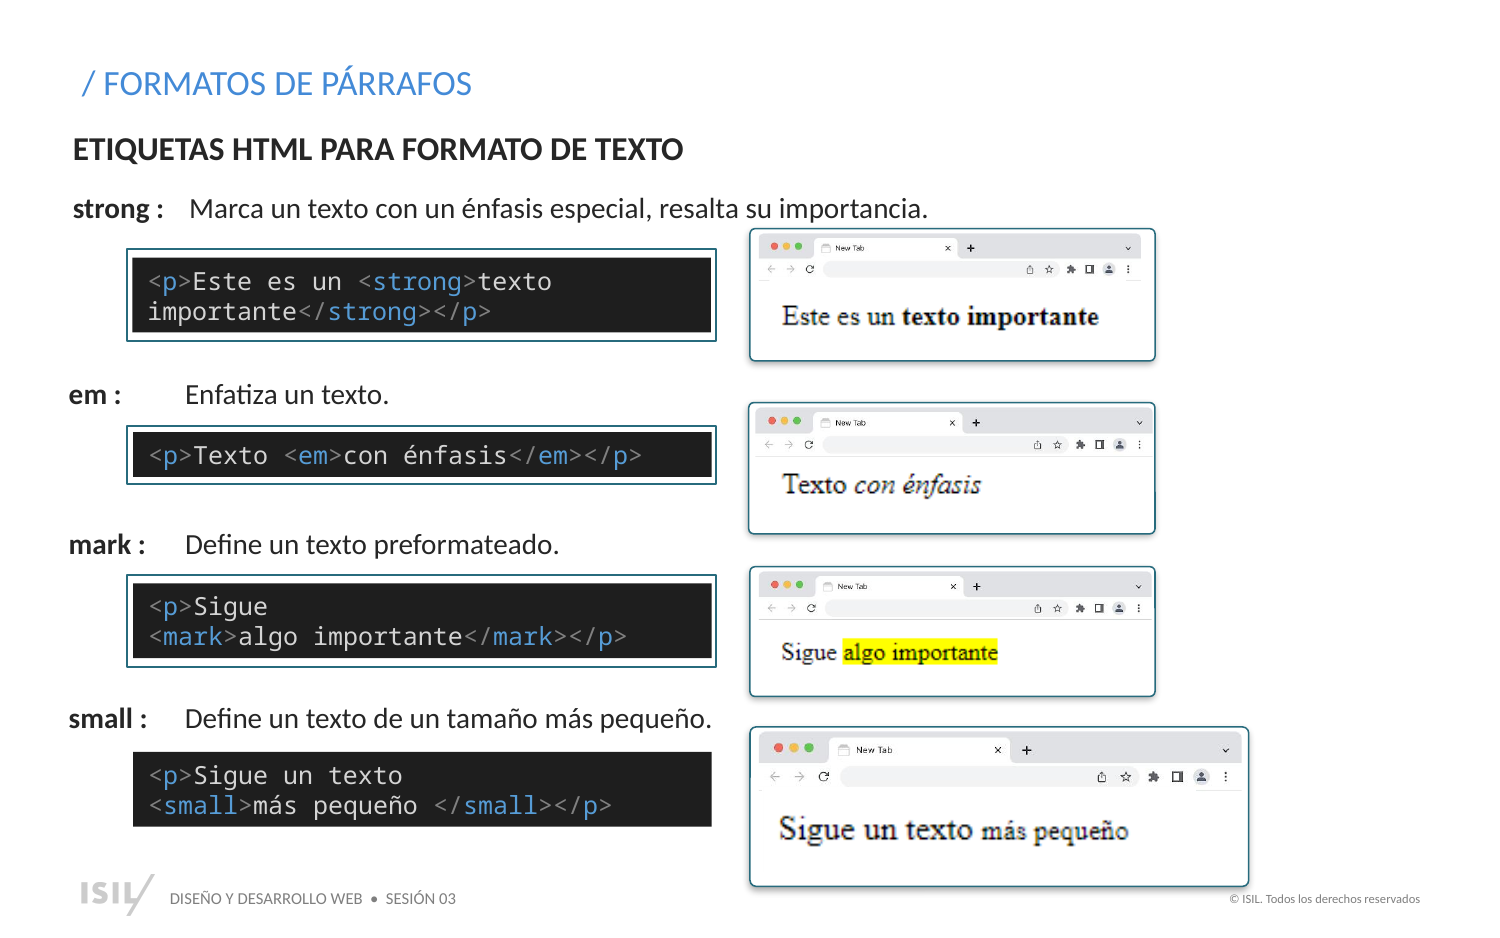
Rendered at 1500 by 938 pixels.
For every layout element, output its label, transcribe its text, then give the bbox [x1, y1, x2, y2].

text_box [749, 566, 1156, 697]
picture [754, 406, 1153, 530]
text_box ETIQUETAS HTML PARA FORMATO DE TEXTO [71, 127, 820, 168]
text_box <p>Sigue un texto <small>más pequeño </small></p> [133, 751, 712, 827]
text_box mark : Define un texto preformateado. [66, 525, 1348, 561]
text_box <p>Sigue <mark>algo importante</mark></p> [133, 583, 712, 659]
text_box / FORMATOS DE PÁRRAFOS [66, 52, 1249, 111]
text_box [749, 726, 1249, 887]
text_box strong : Marca un texto con un énfasis especial, resalta su importancia. [71, 189, 1136, 225]
picture [758, 570, 1152, 693]
text_box <p>Este es un <strong>texto importante</strong></p> [132, 257, 711, 333]
picture [758, 232, 1142, 352]
text_box em : Enfatiza un texto. [66, 374, 1348, 410]
text_box [126, 248, 717, 341]
text_box <p>Texto <em>con énfasis</em></p> [133, 432, 712, 477]
text_box [749, 228, 1156, 361]
text_box [126, 426, 717, 484]
text_box small : Define un texto de un tamaño más pequeño. [66, 699, 717, 735]
picture [758, 731, 1242, 881]
text_box [126, 575, 717, 668]
